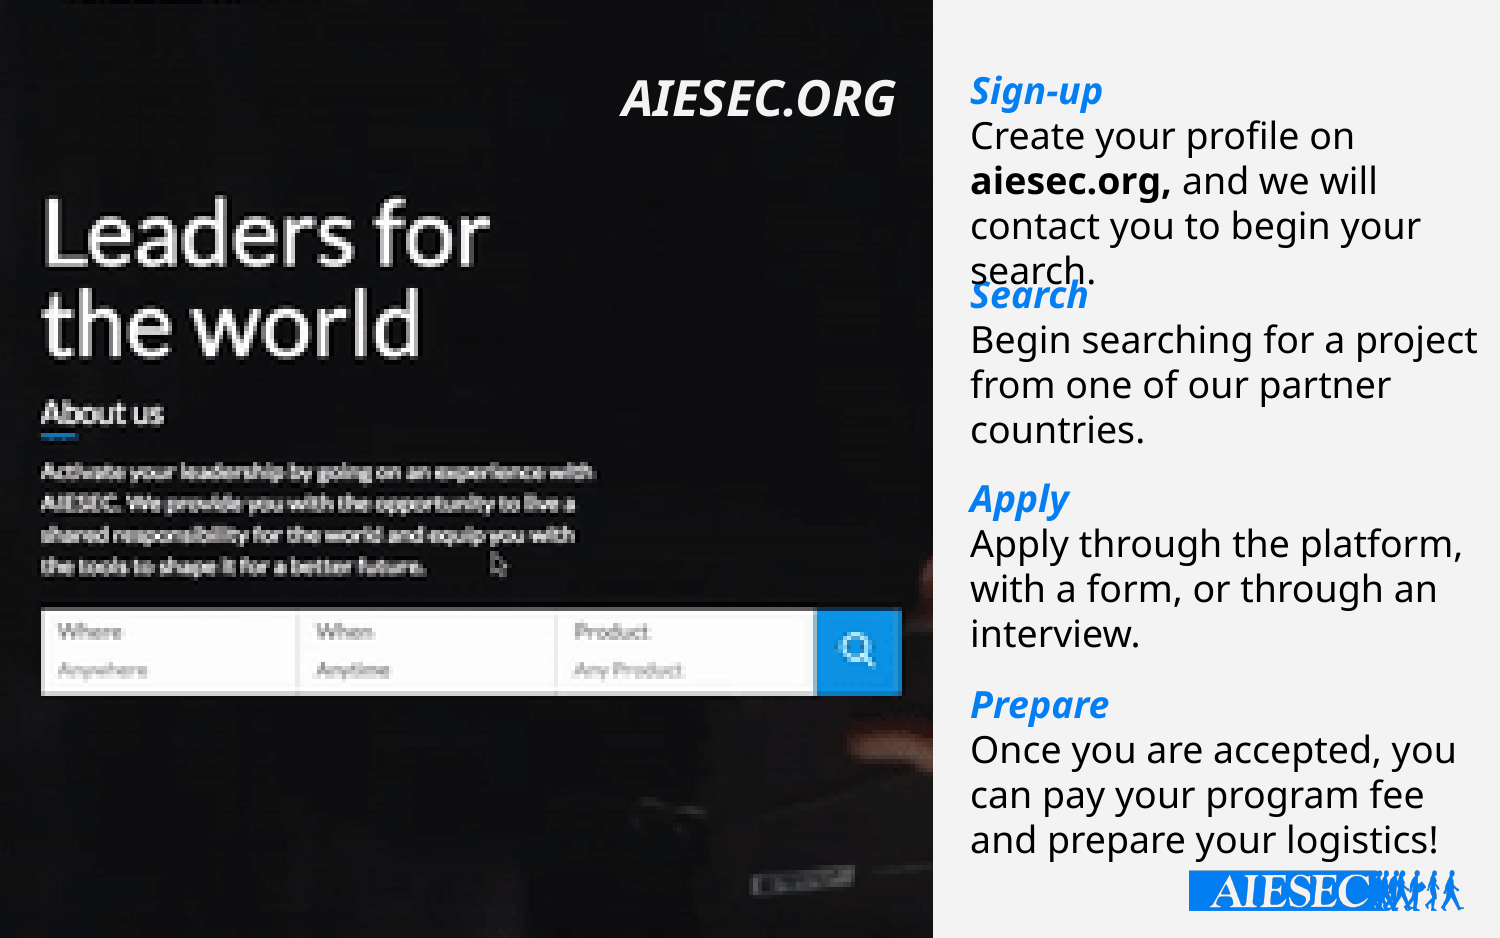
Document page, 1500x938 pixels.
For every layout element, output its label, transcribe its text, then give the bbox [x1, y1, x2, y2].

picture [1188, 869, 1464, 911]
text_box Sign-up Create your profile on aiesec.org, and we will contact you to begin your search. [955, 51, 1498, 256]
text_box Search Begin searching for a project from one of our partner countries. [955, 256, 1498, 460]
text_box Apply Apply through the platform, with a form, or through an interview. [955, 460, 1498, 665]
text_box Prepare Once you are accepted, you can pay your program fee and prepare your logistics! [955, 665, 1498, 870]
picture [0, 0, 934, 938]
